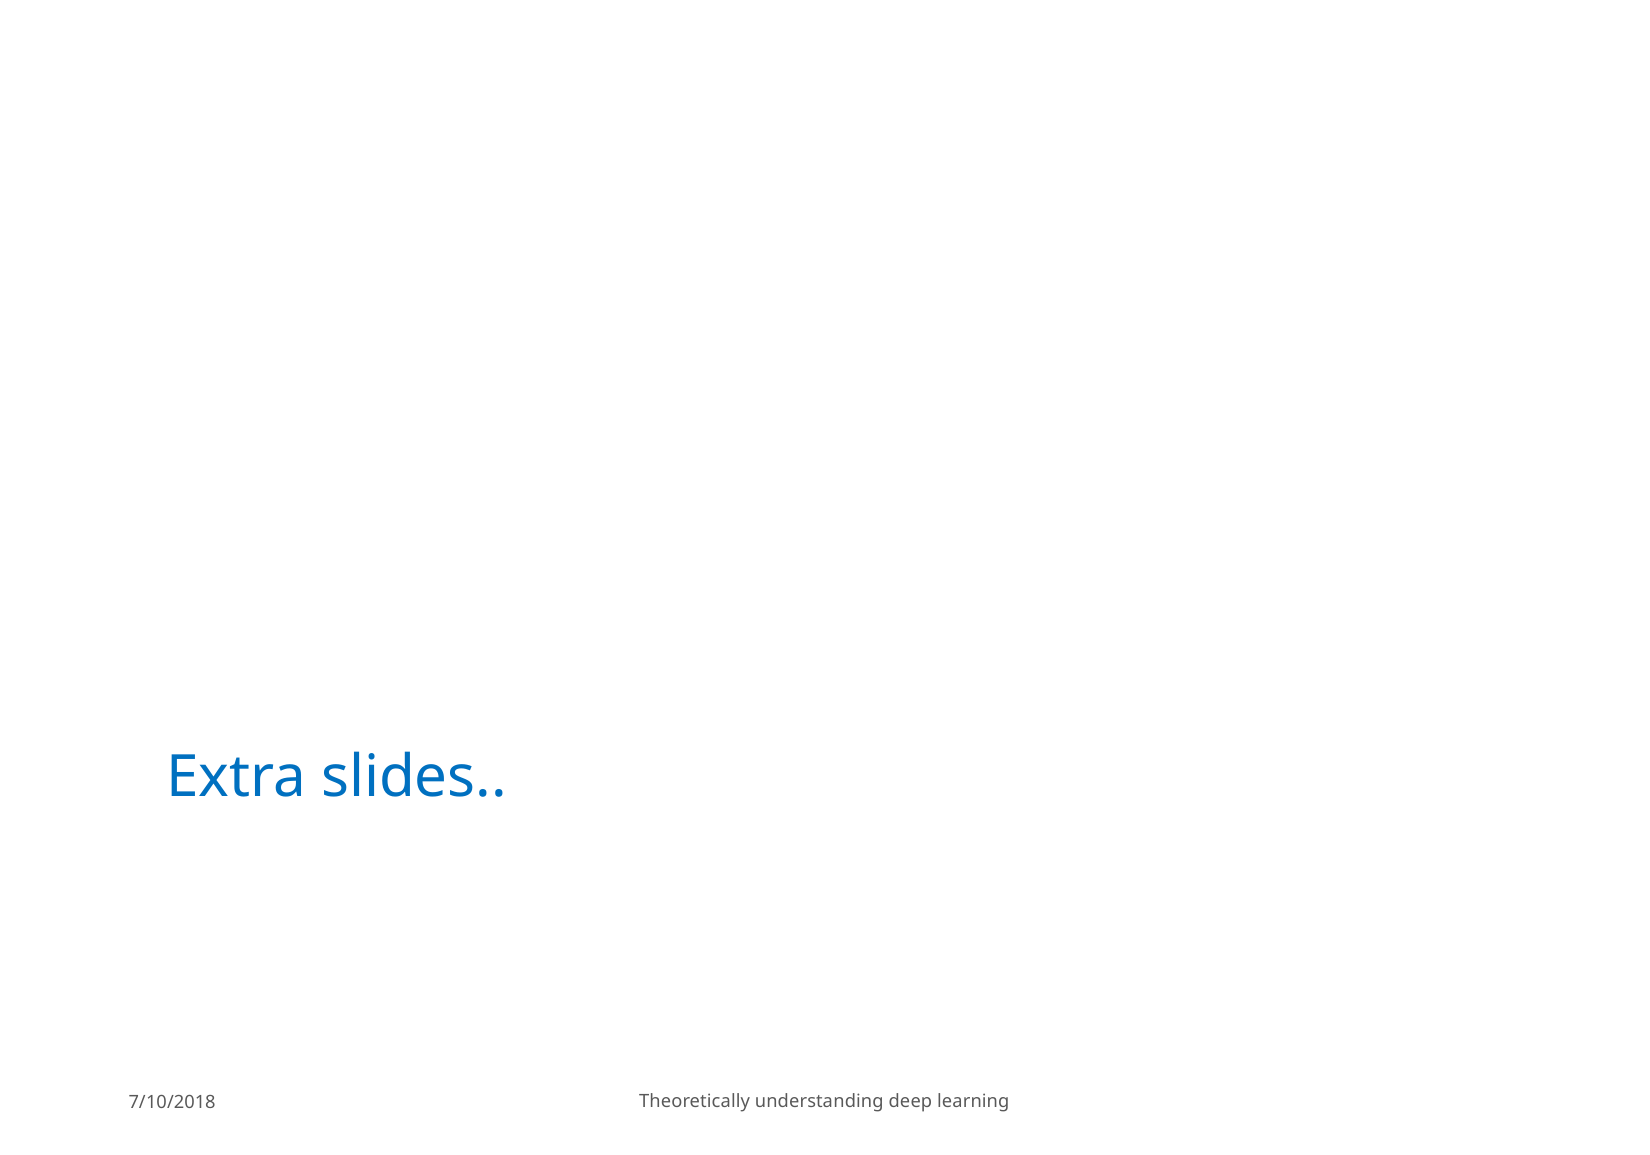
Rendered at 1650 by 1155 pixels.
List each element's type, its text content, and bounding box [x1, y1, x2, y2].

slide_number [113, 1070, 485, 1132]
text_box Extra slides.. [151, 731, 522, 816]
footer Theoretically understanding deep learning [546, 1070, 1104, 1132]
